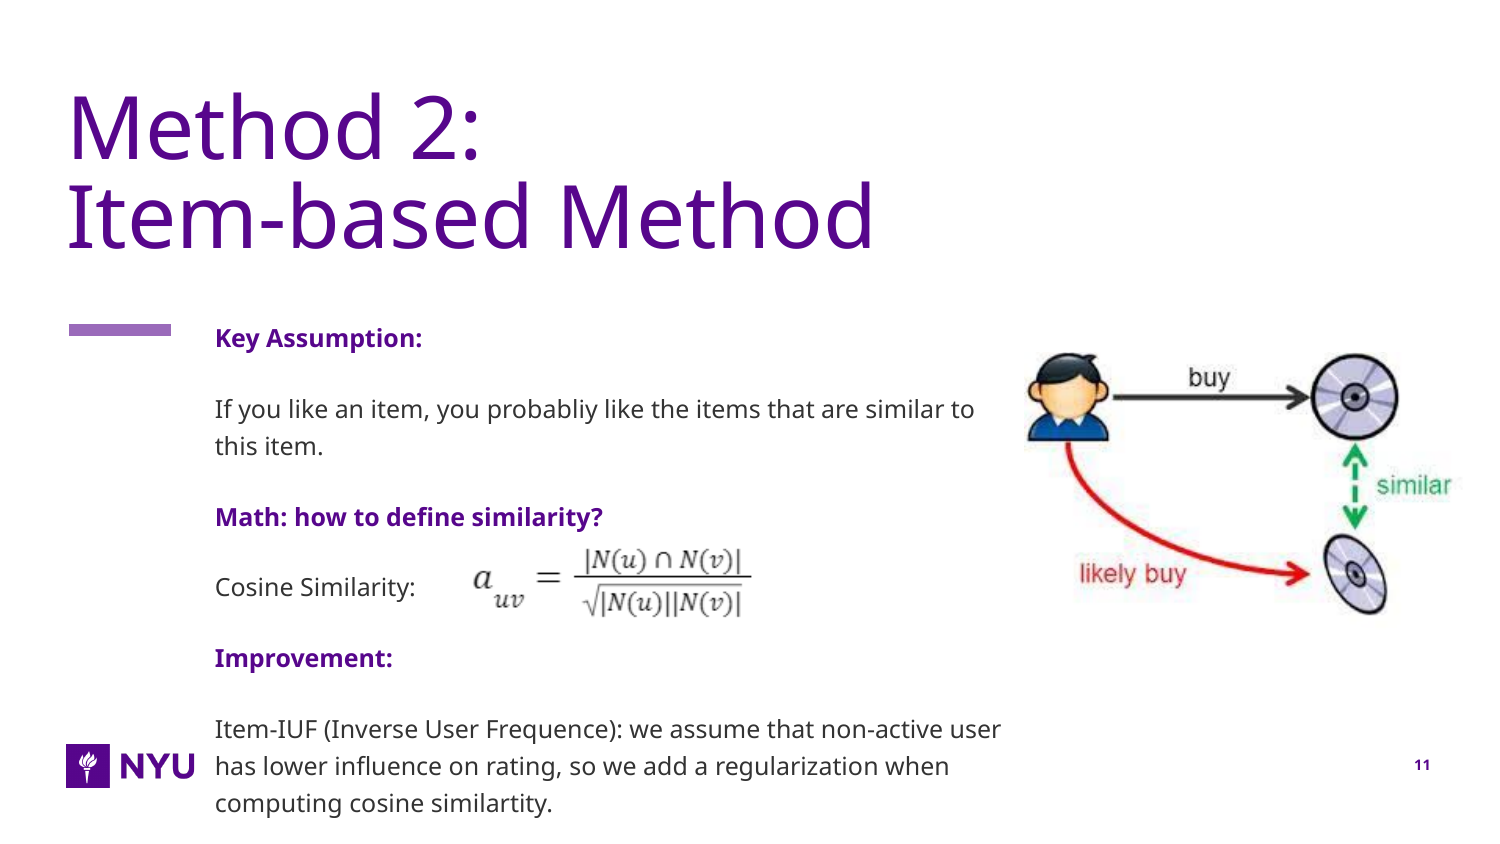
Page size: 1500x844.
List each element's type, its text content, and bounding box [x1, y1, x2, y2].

picture [66, 744, 195, 788]
text_box [725, 396, 775, 447]
picture [1024, 351, 1469, 631]
title Method 2: Item-based Method [51, 72, 1434, 261]
list Key Assumption: If you like an item, you probabliy like the items that are similar to this item. Math: how to define similarity? Cosine Similarity: Improvement: Item-IUF (Inverse User Frequence): we assume that non-active user has lower influence on rating, so we add a regularization when computing cosine similartity. [199, 300, 1038, 683]
picture [452, 535, 783, 634]
